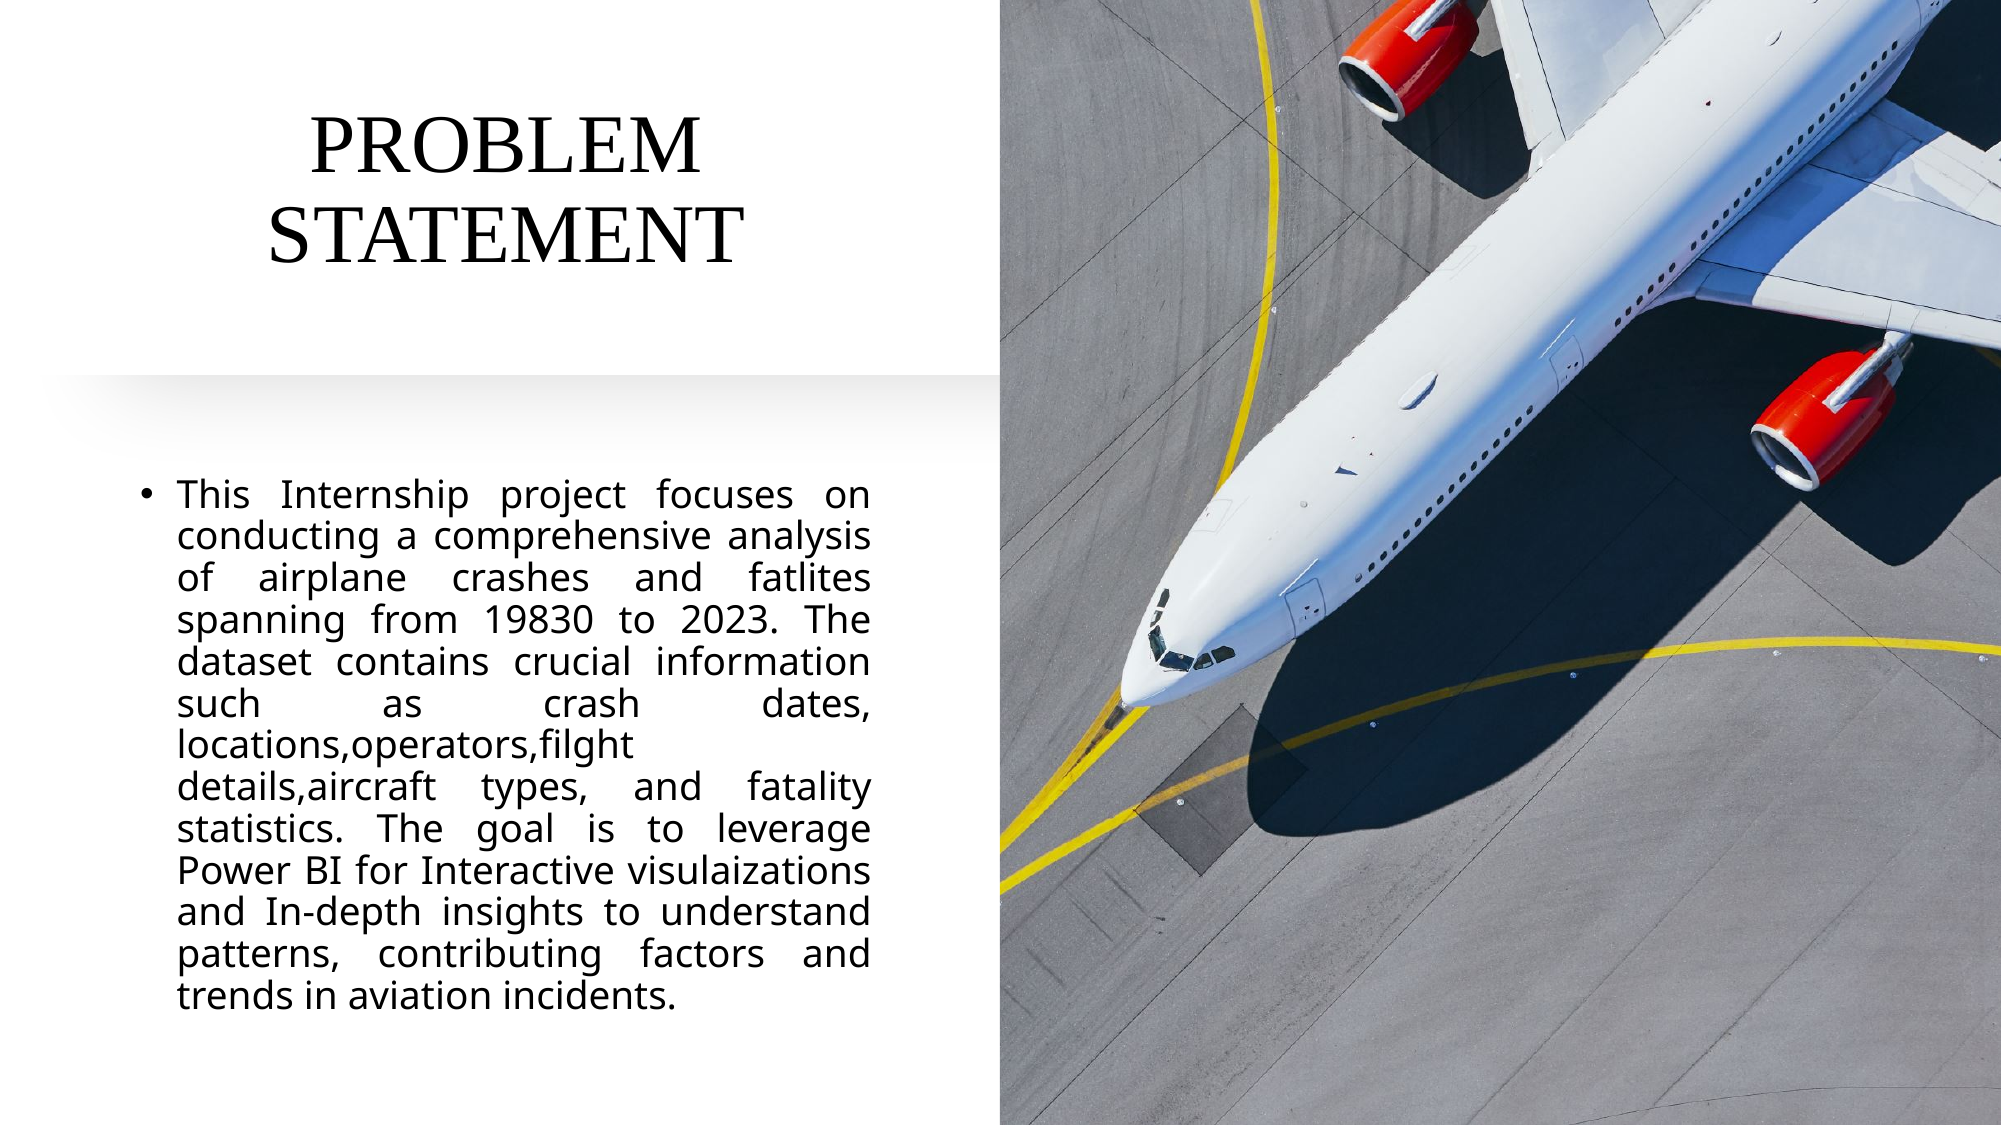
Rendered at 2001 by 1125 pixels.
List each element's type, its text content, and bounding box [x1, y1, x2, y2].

picture [999, 0, 2001, 1125]
list This Internship project focuses on conducting a comprehensive analysis of airplane crashes and fatlites spanning from 19830 to 2023. The dataset contains crucial information such as crash dates, locations,operators,filght details,aircraft types, and fatality statistics. The goal is to leverage Power BI for Interactive visulaizations and In-depth insights to understand patterns, contributing factors and trends in aviation incidents. [124, 450, 888, 1043]
text_box [0, 376, 999, 1125]
title PROBLEM STATEMENT [124, 57, 888, 324]
text_box [0, 0, 999, 376]
